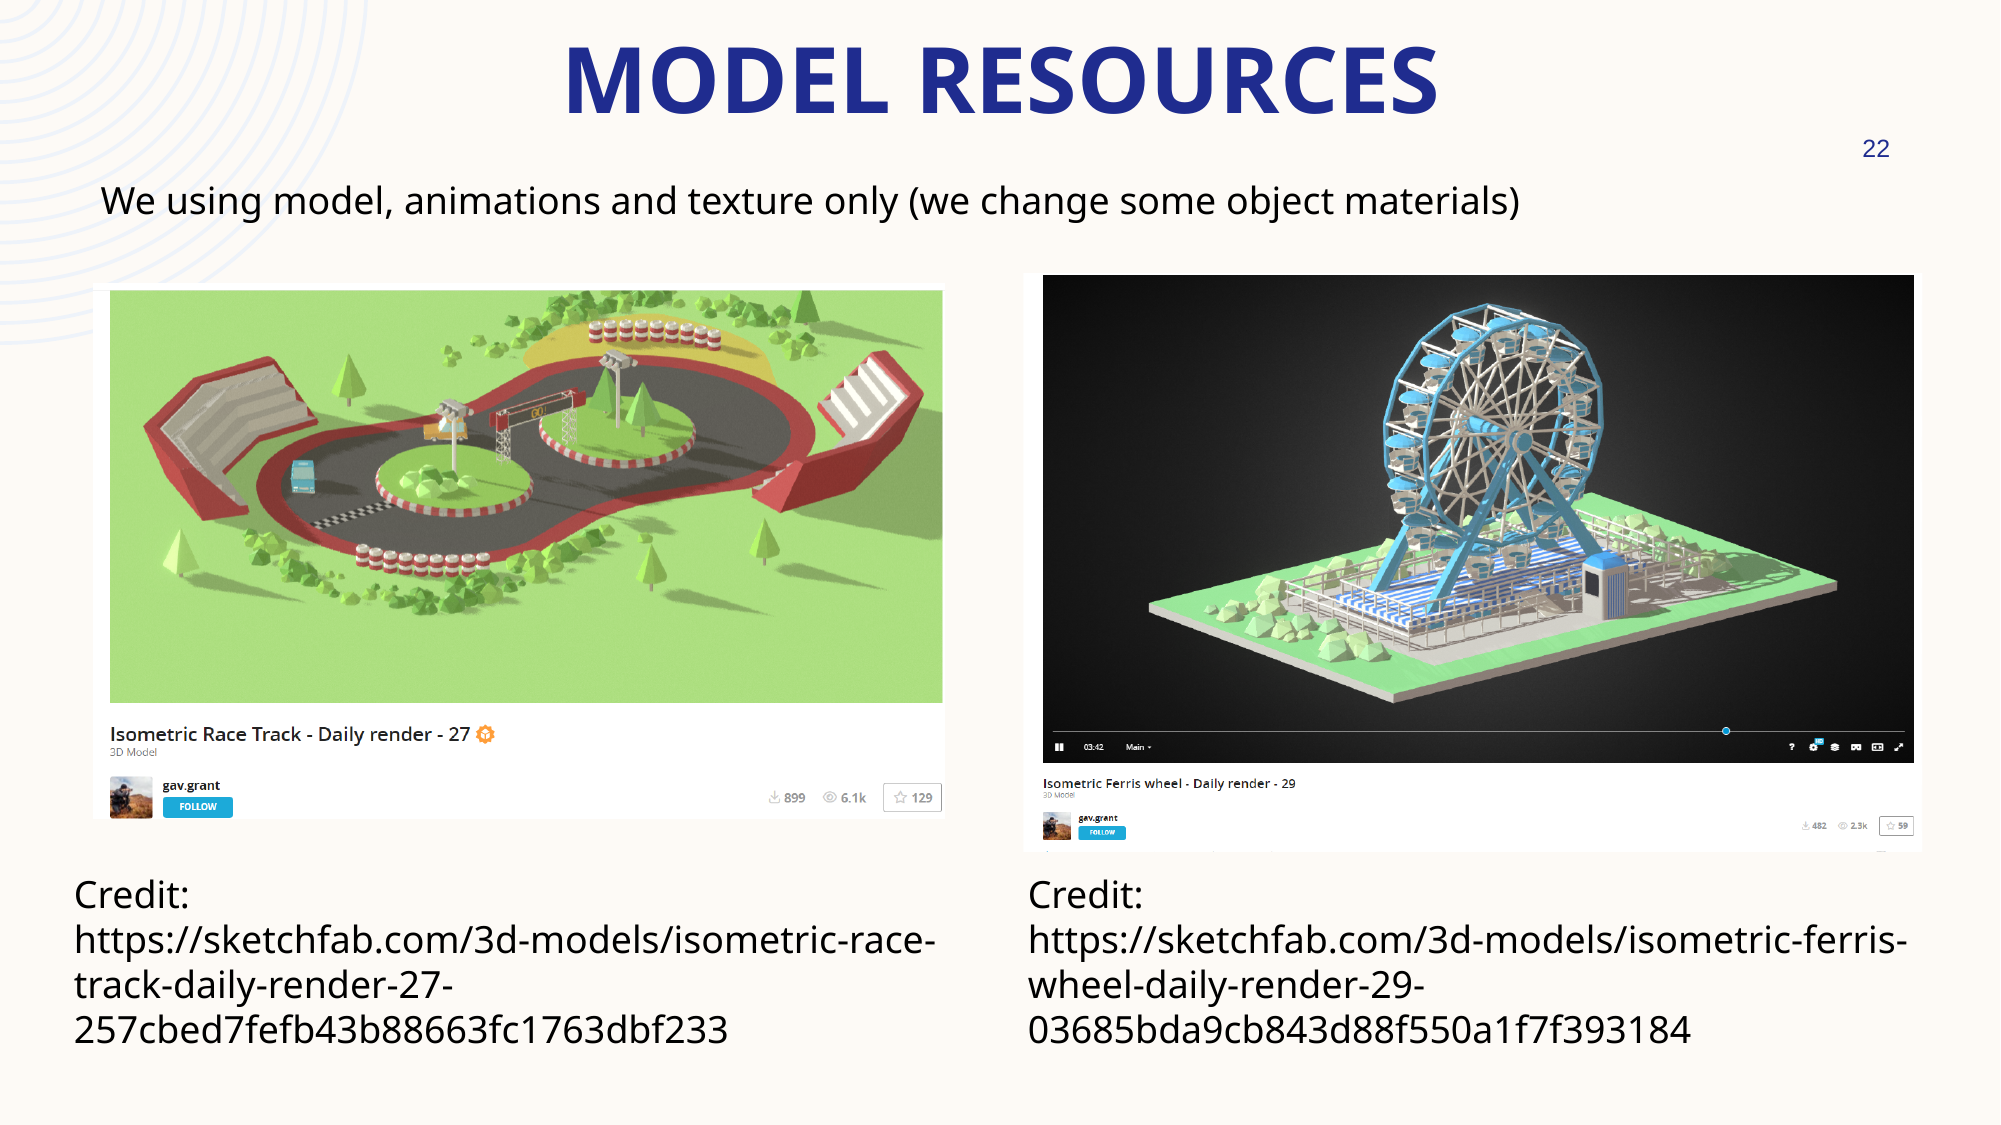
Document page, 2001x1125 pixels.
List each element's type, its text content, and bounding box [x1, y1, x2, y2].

text_box Credit: https://sketchfab.com/3d-models/isometric-race-track-daily-render-27-257cbed7fefb43b88663fc1763dbf233 [59, 863, 979, 1058]
slide_number 22 [1795, 125, 1958, 169]
text_box We using model, animations and texture only (we change some object materials) [85, 169, 2000, 230]
picture [93, 283, 945, 819]
text_box Credit: https://sketchfab.com/3d-models/isometric-ferris-wheel-daily-render-29-03685bda9cb843d88f550a1f7f393184 [1013, 863, 1933, 1058]
picture [1023, 273, 1923, 852]
title Model resources [126, 14, 1877, 141]
